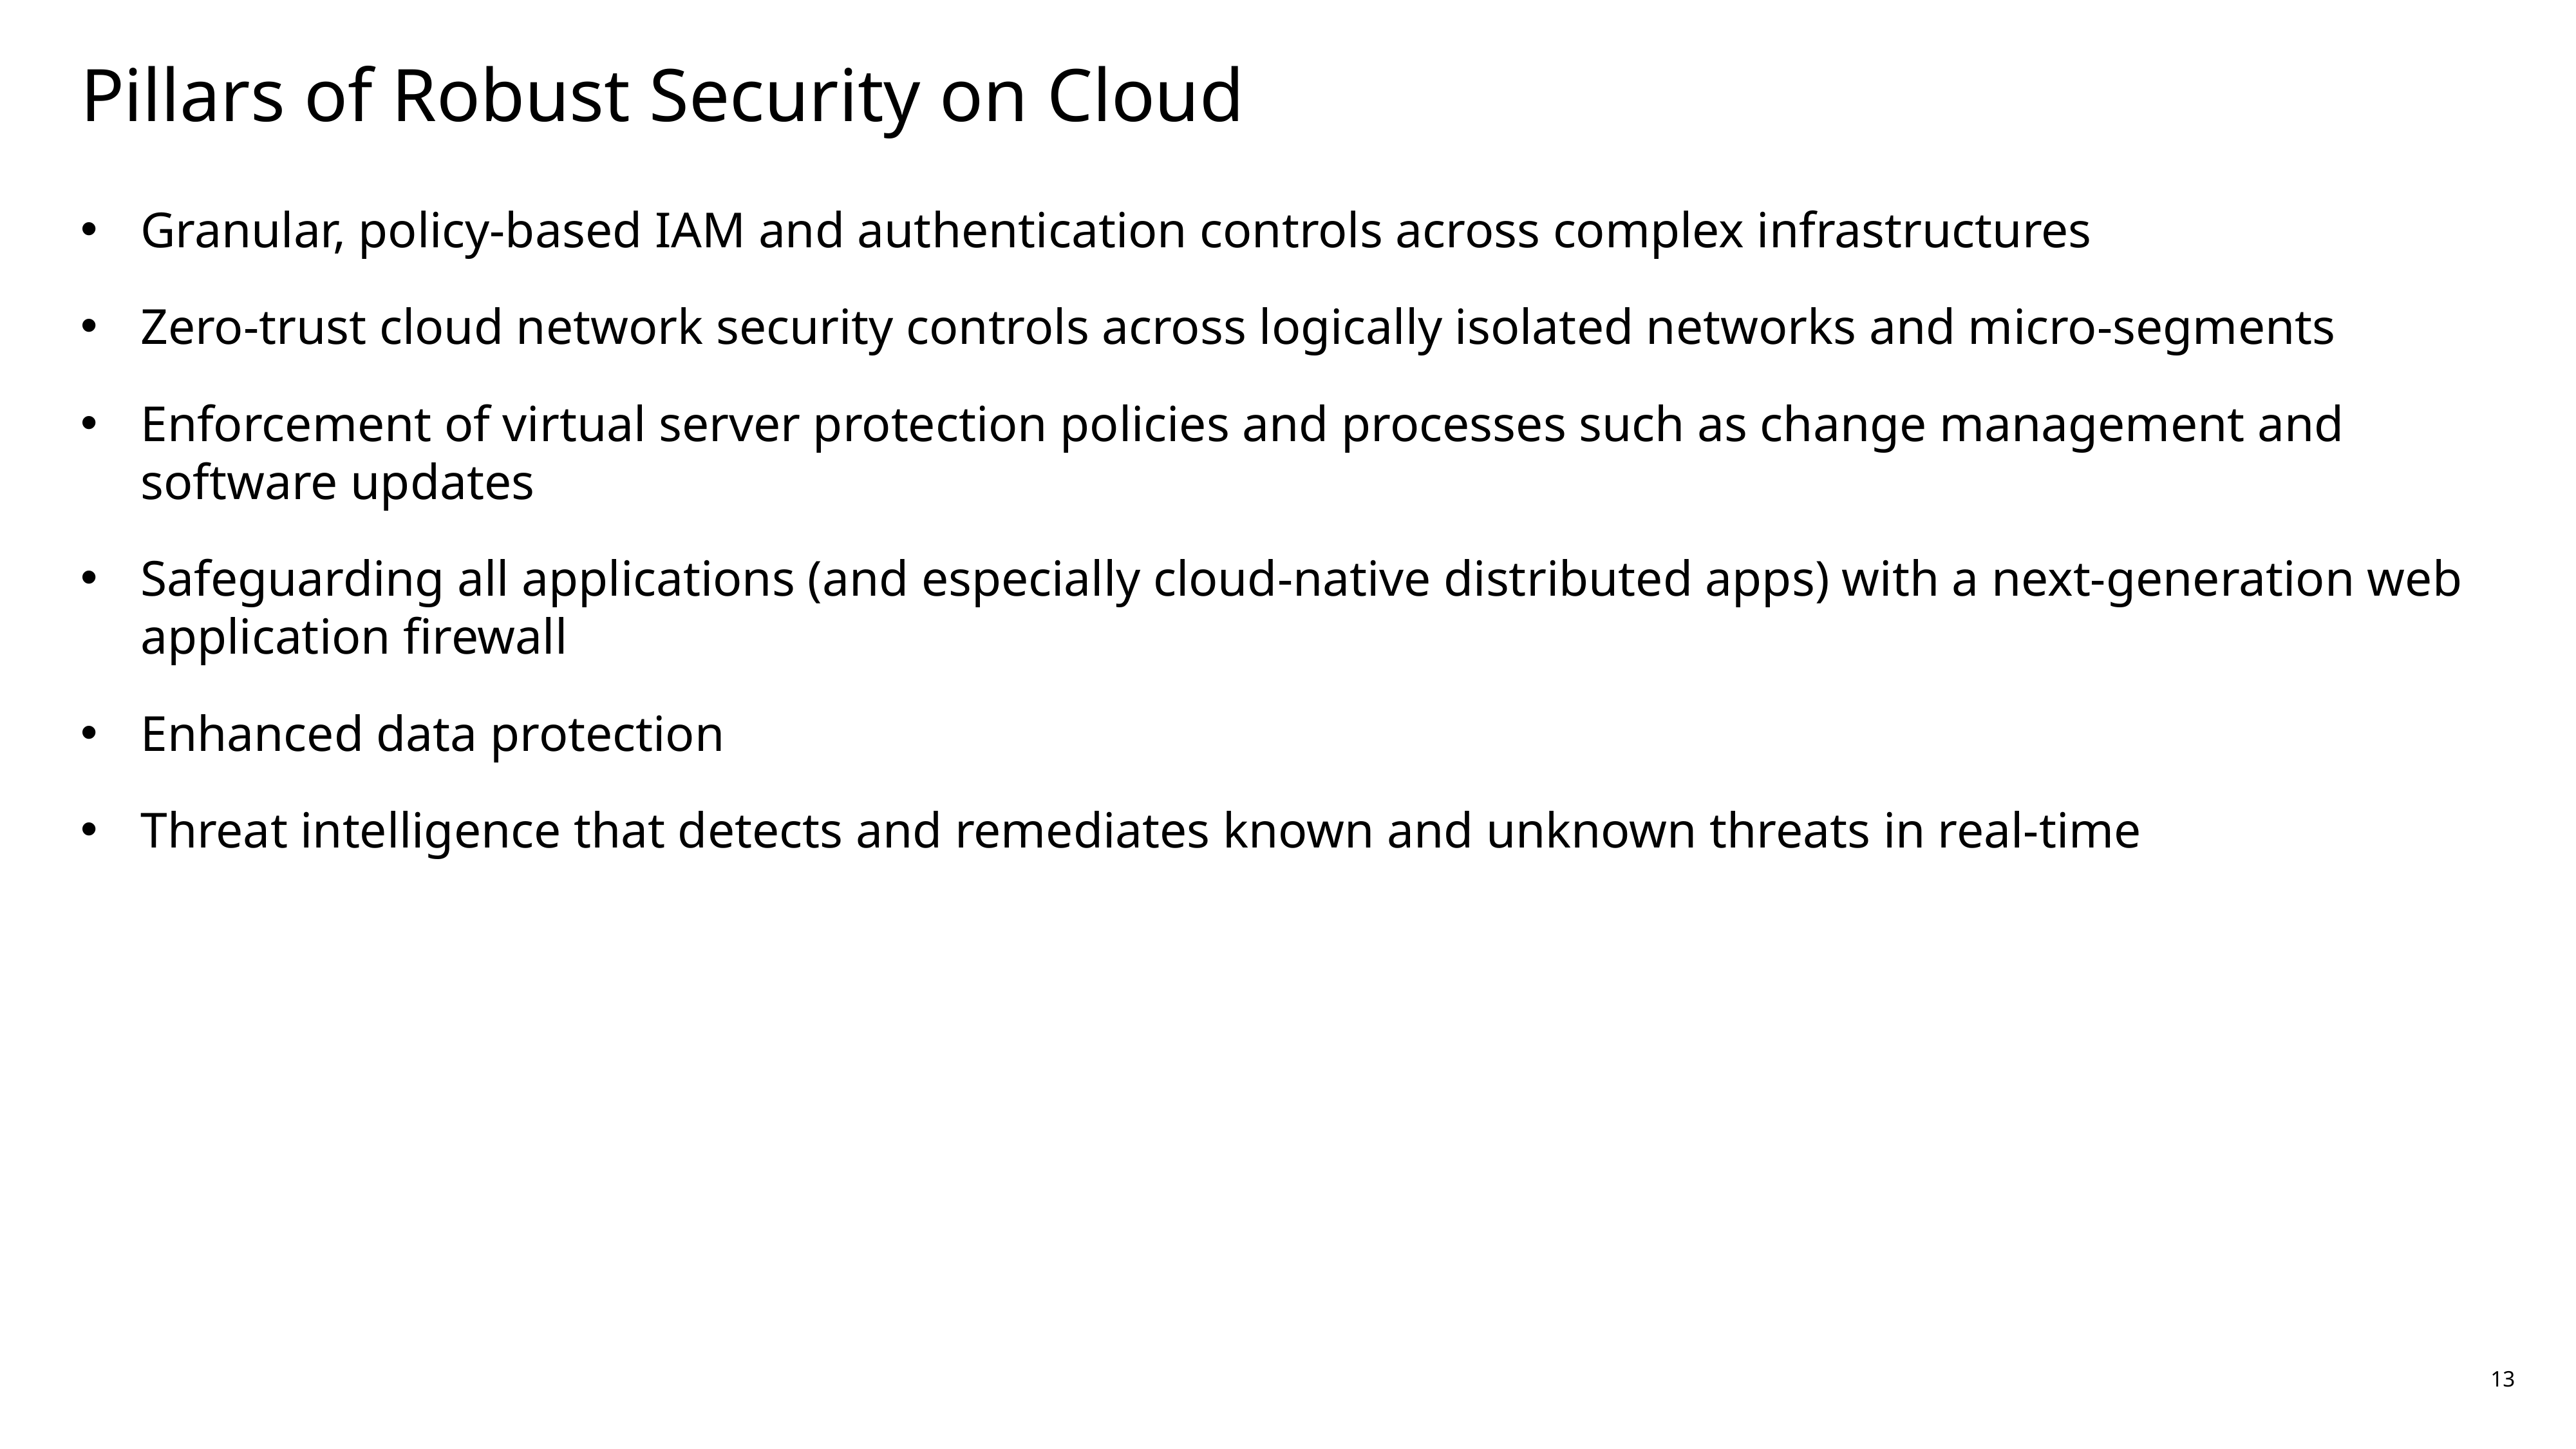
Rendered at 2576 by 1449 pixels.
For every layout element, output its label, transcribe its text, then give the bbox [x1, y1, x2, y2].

text_box Granular, policy-based IAM and authentication controls across complex infrastructures Zero-trust cloud network security controls across logically isolated networks and micro-segments Enforcement of virtual server protection policies and processes such as change management and software updates Safeguarding all applications (and especially cloud-native distributed apps) with a next-generation web application firewall Enhanced data protection Threat intelligence that detects and remediates known and unknown threats in real-time [80, 199, 2515, 1334]
title Pillars of Robust Security on Cloud [80, 39, 1337, 120]
slide_number 13 [2486, 1366, 2515, 1394]
